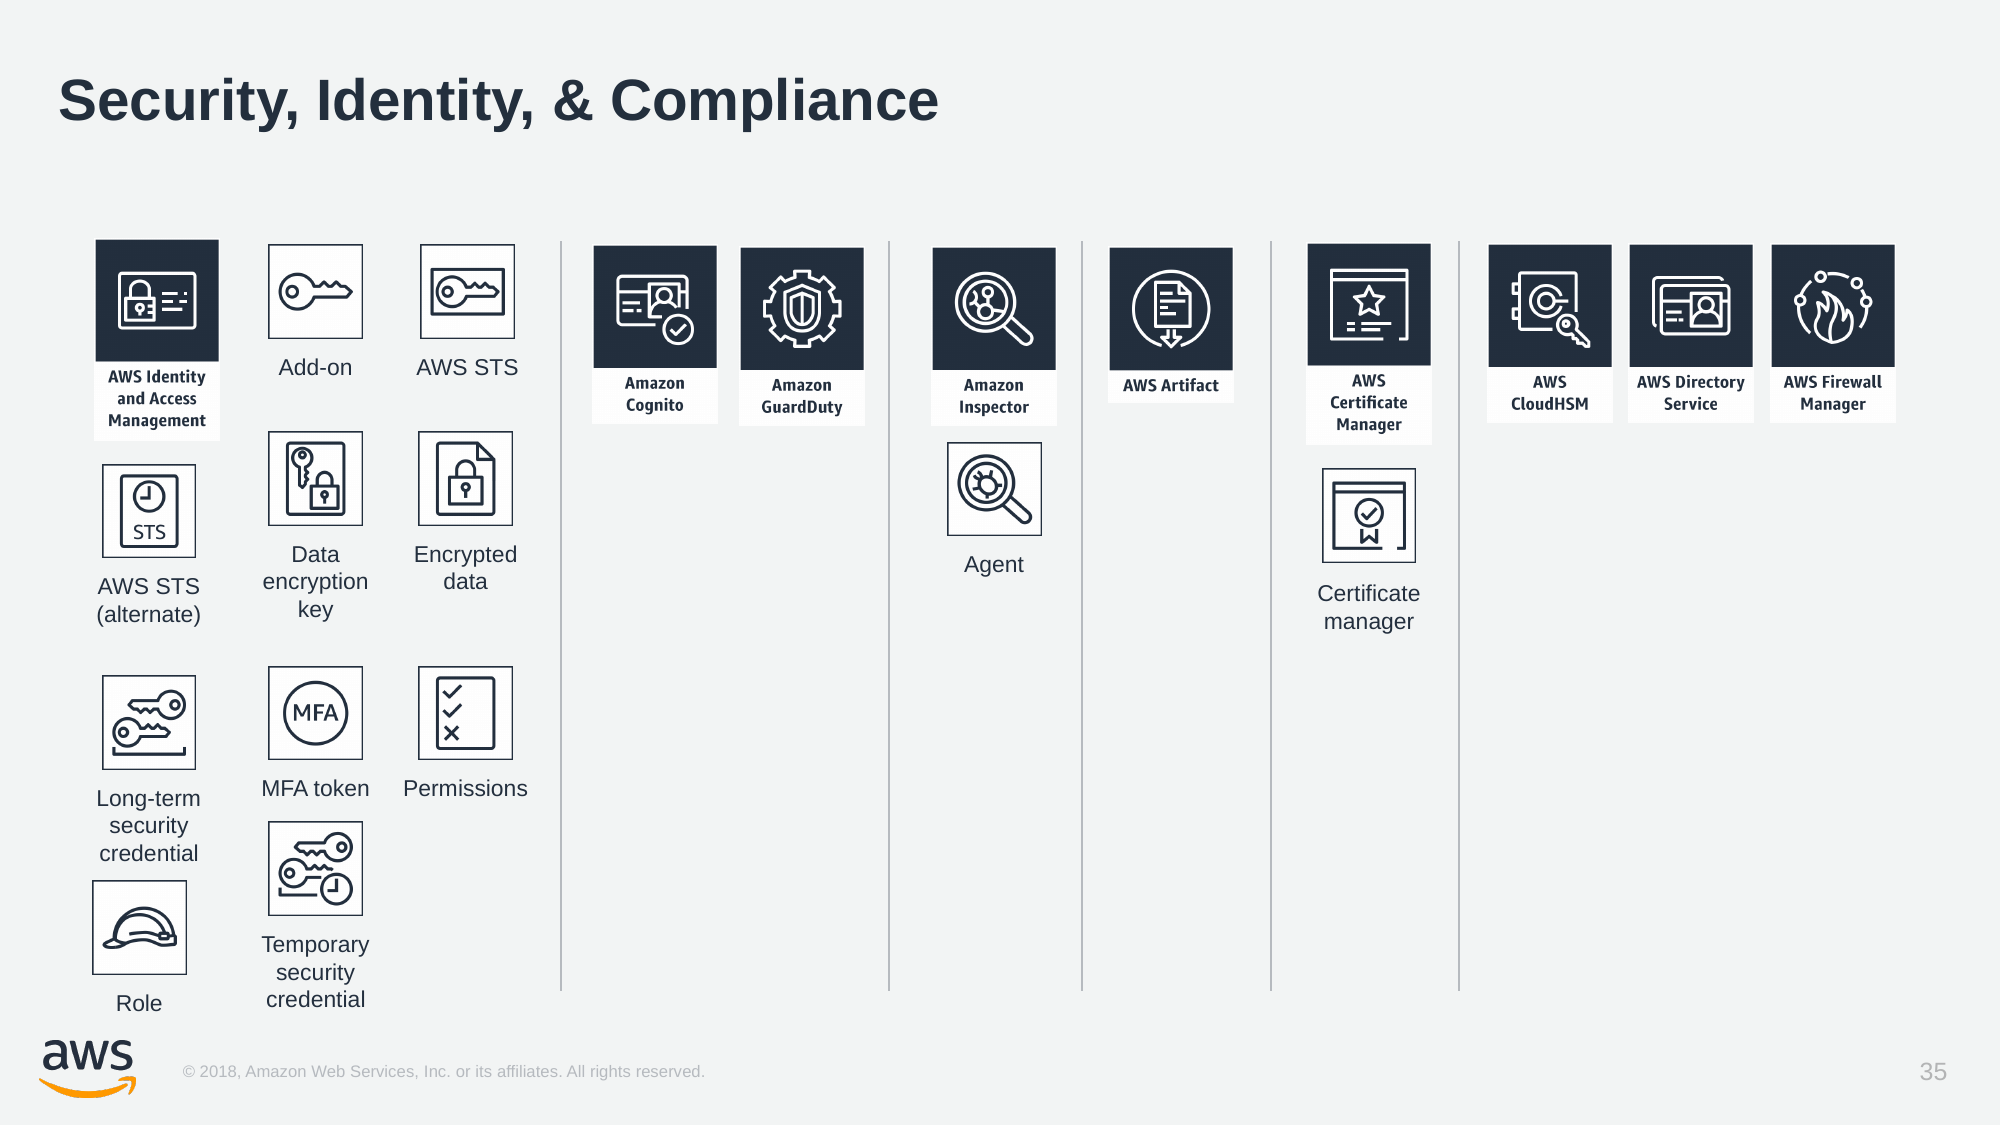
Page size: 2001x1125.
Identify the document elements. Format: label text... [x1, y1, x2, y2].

picture [1487, 243, 1613, 423]
picture [1108, 246, 1234, 403]
picture [739, 246, 865, 426]
picture [1628, 243, 1754, 423]
picture [39, 1040, 136, 1098]
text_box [379, 244, 556, 388]
title Security, Identity, & Compliance [43, 52, 1963, 150]
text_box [61, 675, 238, 875]
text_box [61, 464, 238, 636]
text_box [227, 822, 404, 1021]
slide_number 35 [1512, 1040, 1963, 1101]
picture [94, 238, 220, 441]
picture [1770, 243, 1896, 423]
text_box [377, 431, 554, 603]
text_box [906, 442, 1081, 586]
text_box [227, 666, 377, 810]
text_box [1280, 468, 1457, 643]
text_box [51, 880, 228, 1024]
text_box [377, 666, 554, 810]
picture [931, 246, 1057, 426]
picture [592, 244, 718, 424]
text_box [227, 244, 379, 388]
picture [1306, 242, 1432, 445]
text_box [227, 431, 404, 631]
